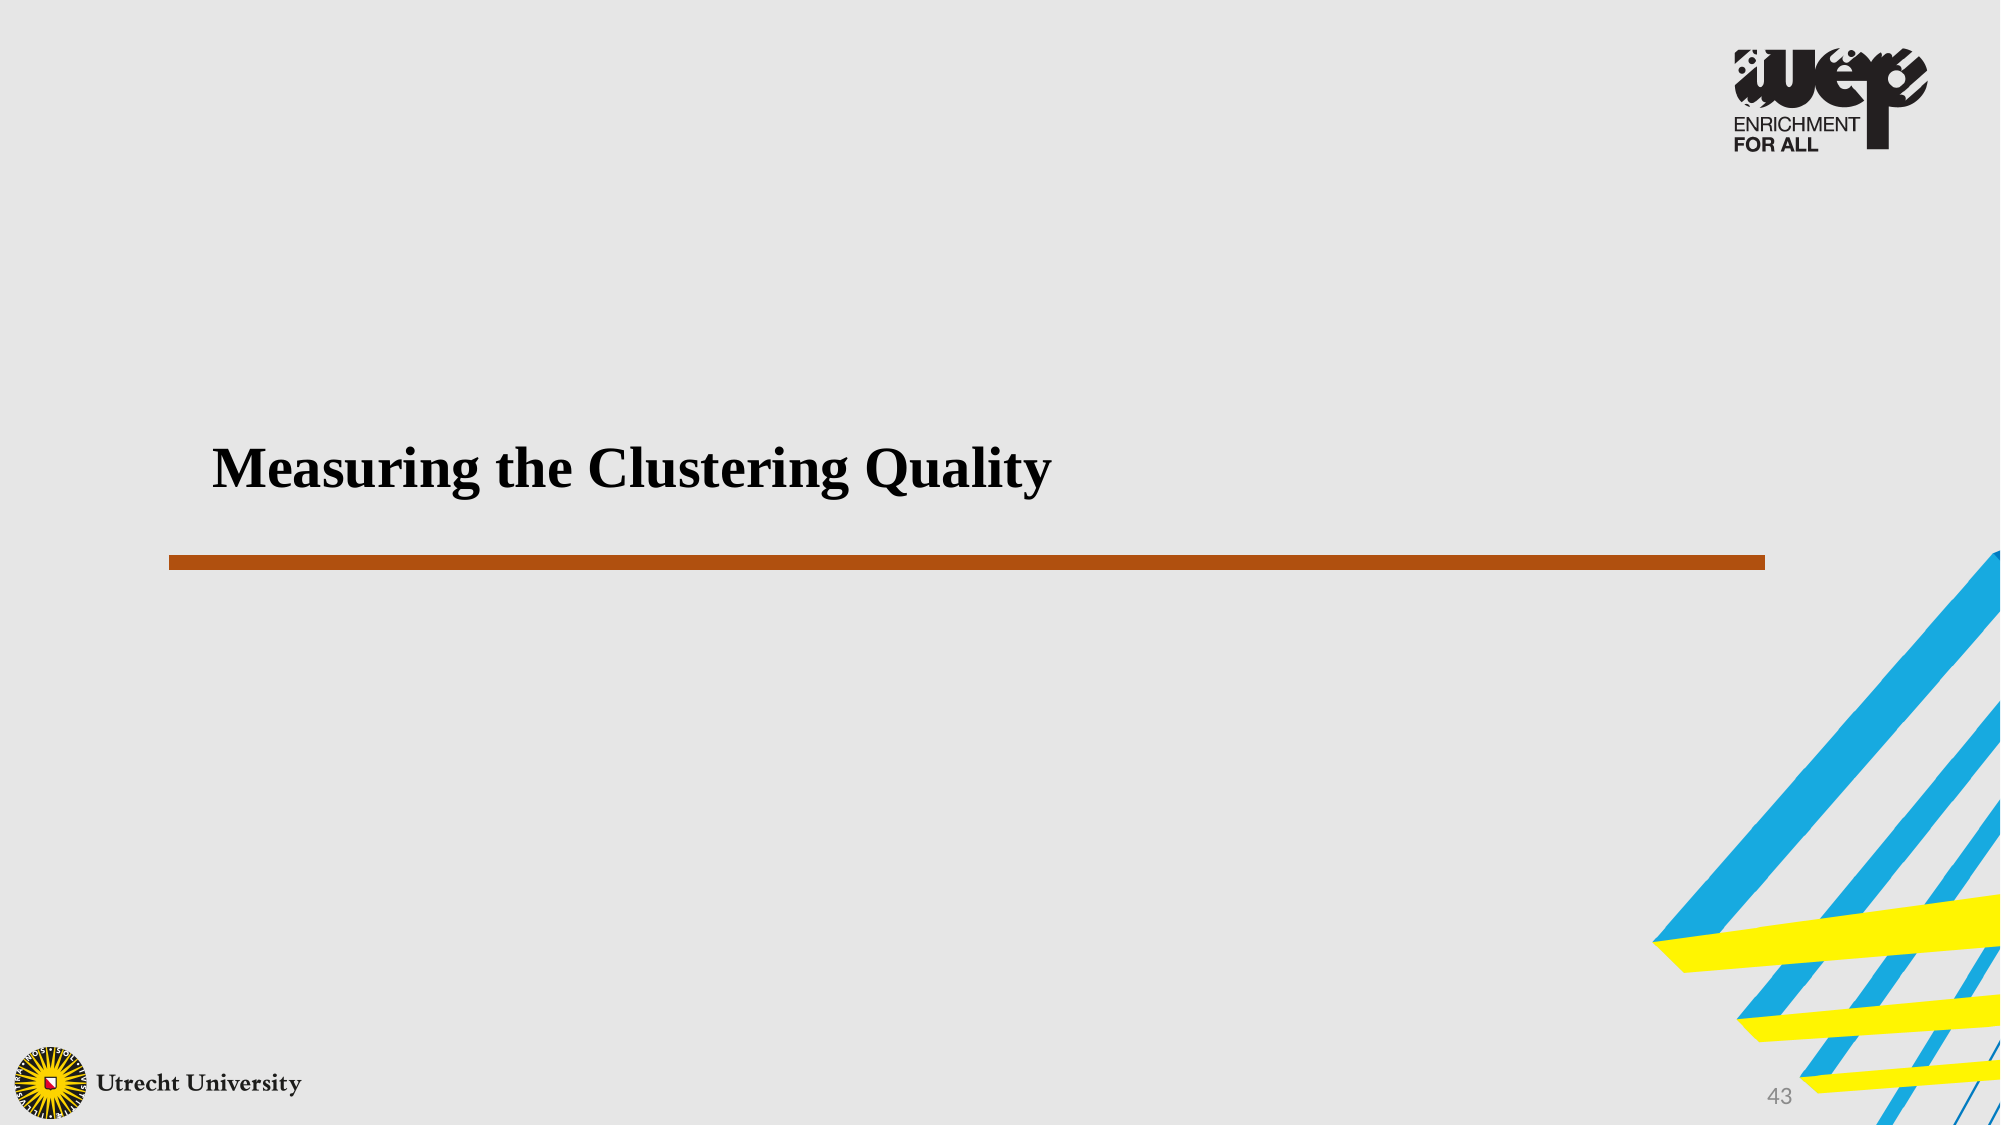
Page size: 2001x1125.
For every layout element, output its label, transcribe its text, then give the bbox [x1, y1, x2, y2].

picture [0, 0, 2001, 1125]
slide_number 43 [1357, 1065, 1808, 1125]
text_box Measuring the Clustering Quality [197, 429, 1555, 530]
